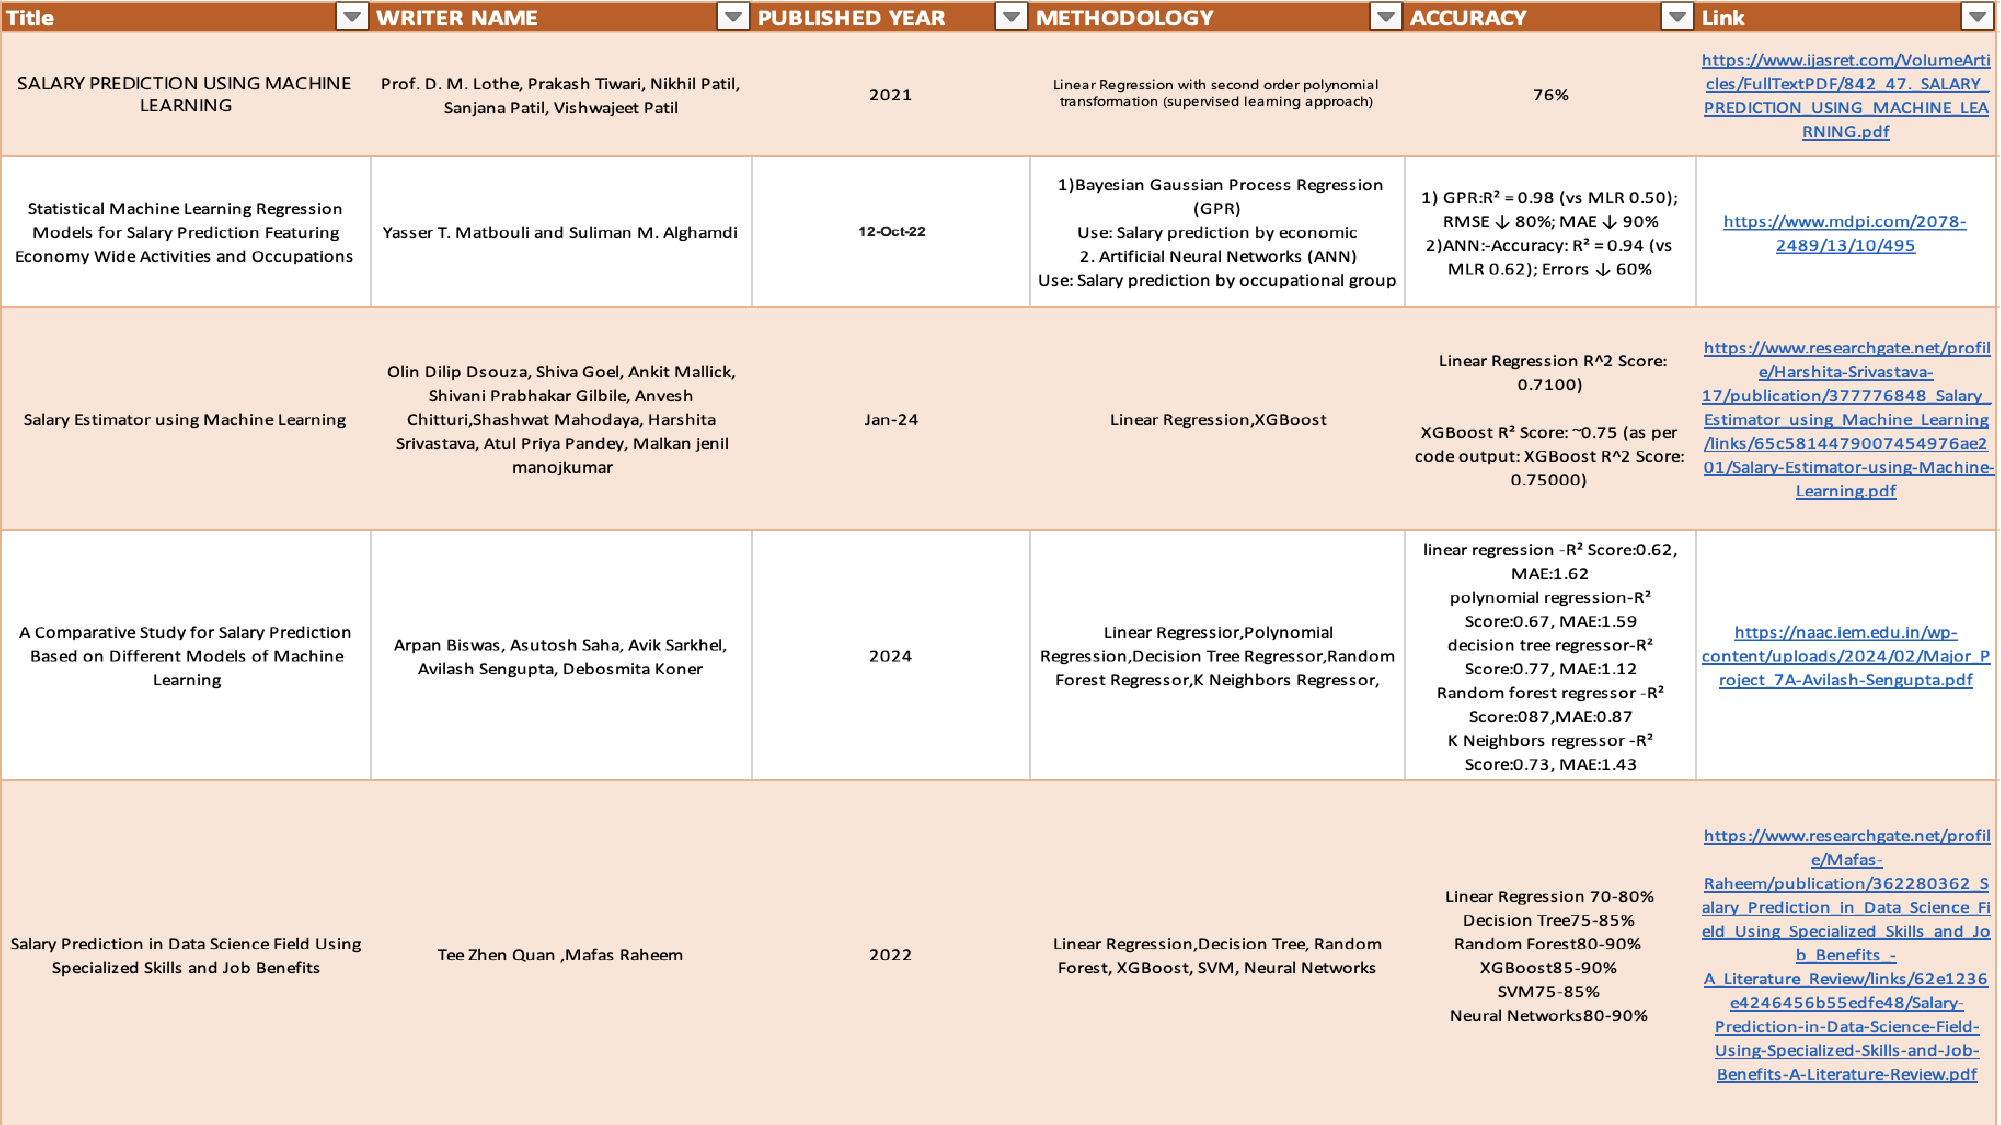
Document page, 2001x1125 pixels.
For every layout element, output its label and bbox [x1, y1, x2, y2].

list [0, 0, 2000, 1125]
